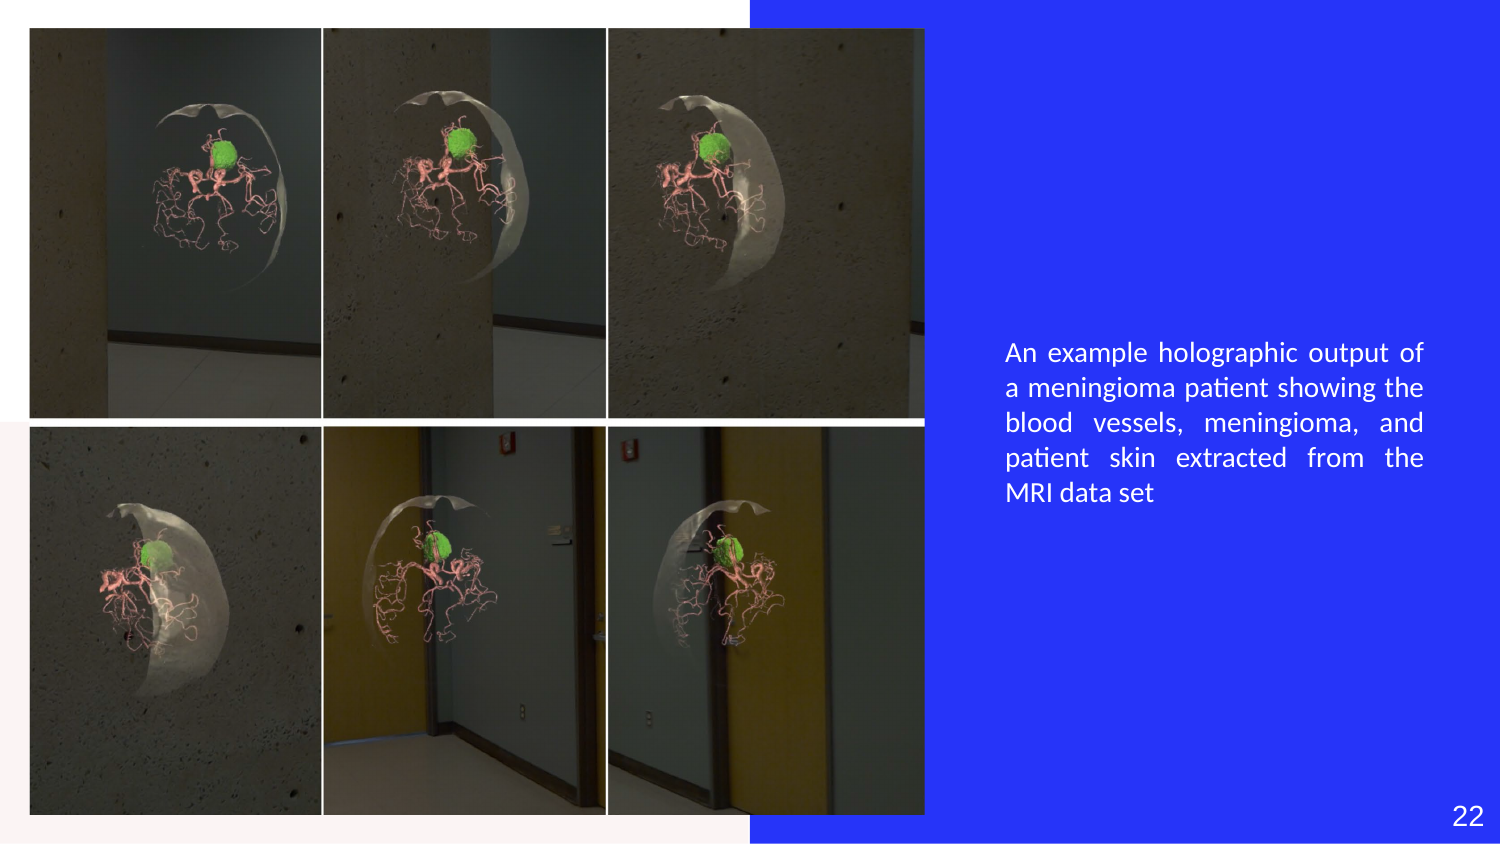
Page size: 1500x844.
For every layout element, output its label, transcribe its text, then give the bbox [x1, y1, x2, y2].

text_box An example holographic output of a meningioma patient showing the blood vessels, meningioma, and patient skin extracted from the MRI data set [990, 325, 1439, 516]
picture [28, 28, 925, 816]
text_box 22 [1437, 789, 1500, 840]
